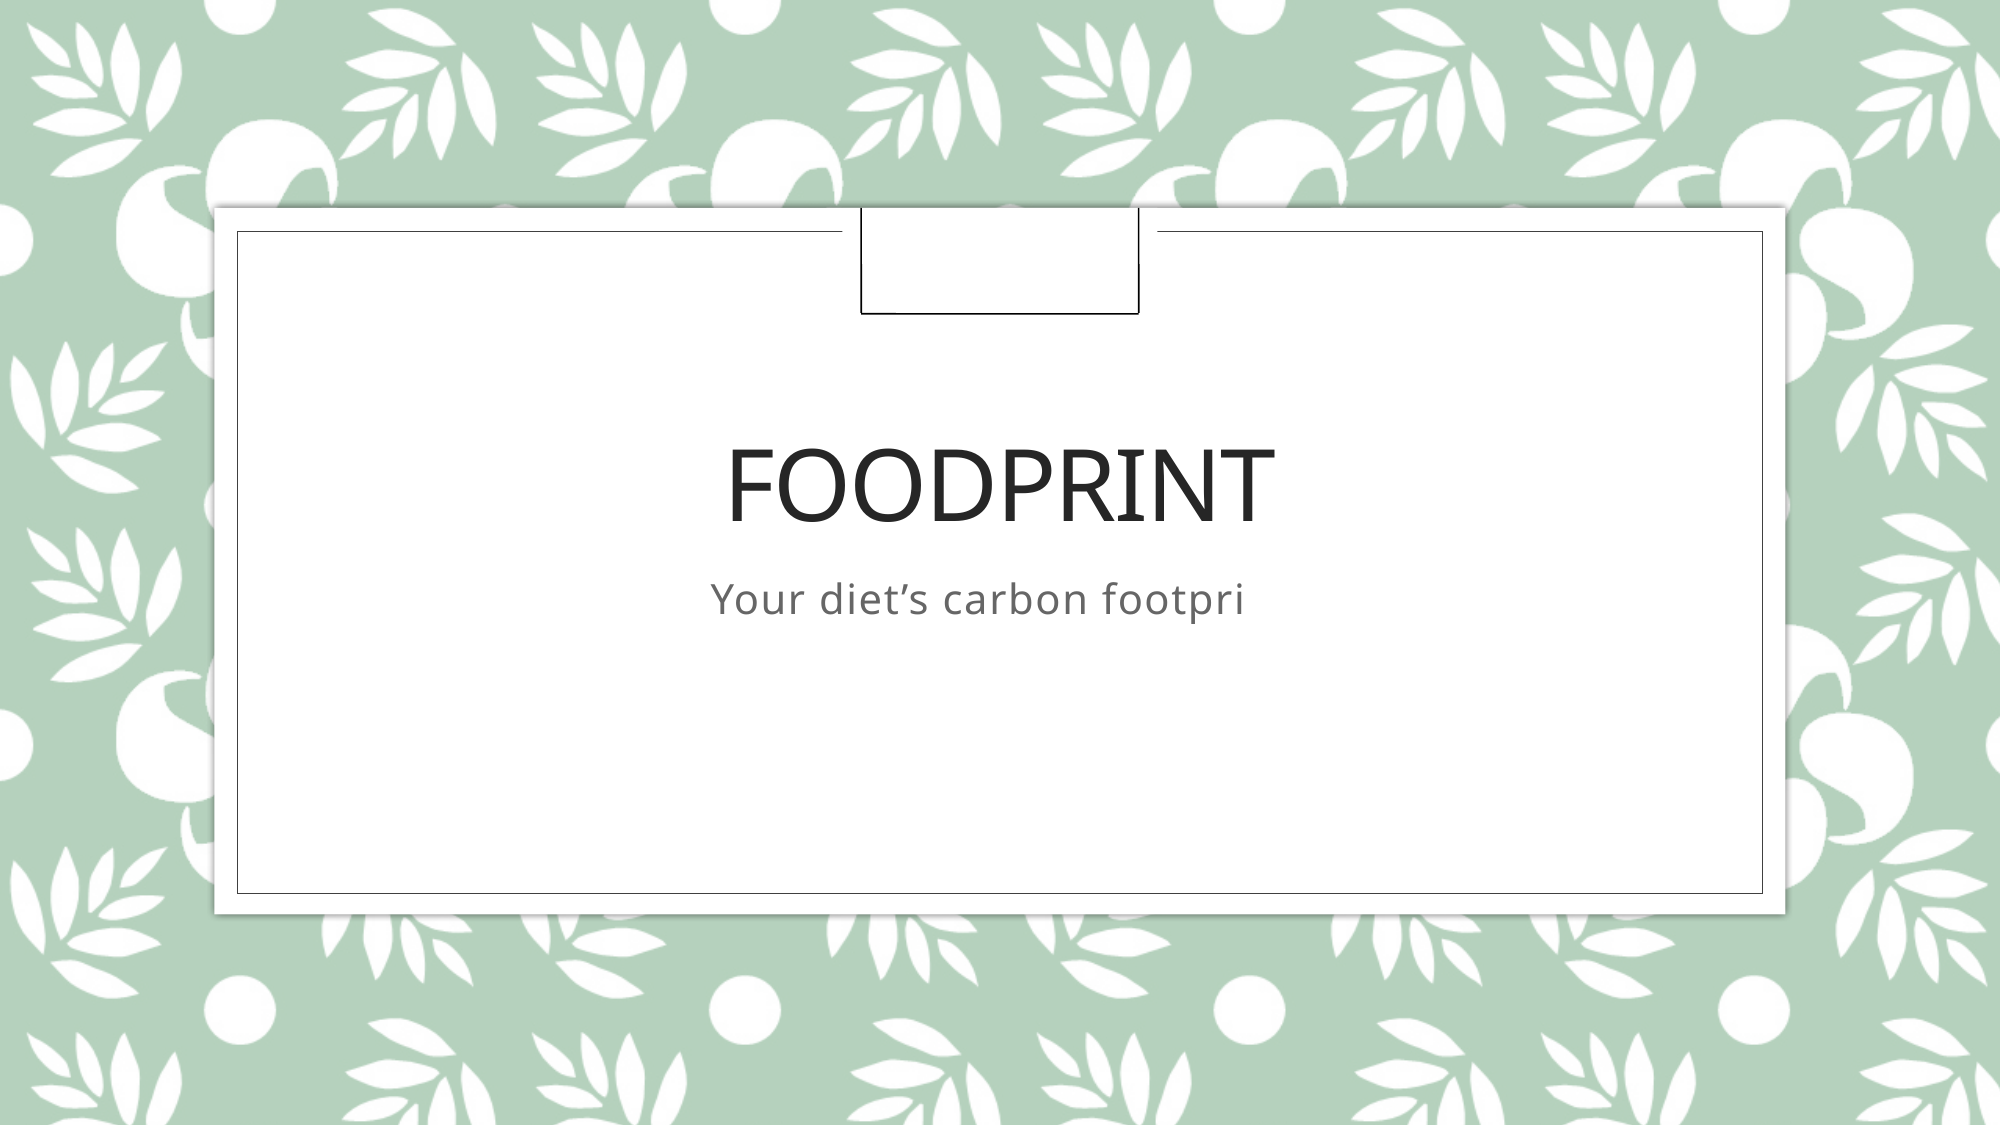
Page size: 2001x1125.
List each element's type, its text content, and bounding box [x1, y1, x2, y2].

text_box Your diet’s carbon footprint [687, 562, 1313, 847]
text_box Foodprint [707, 159, 1293, 552]
